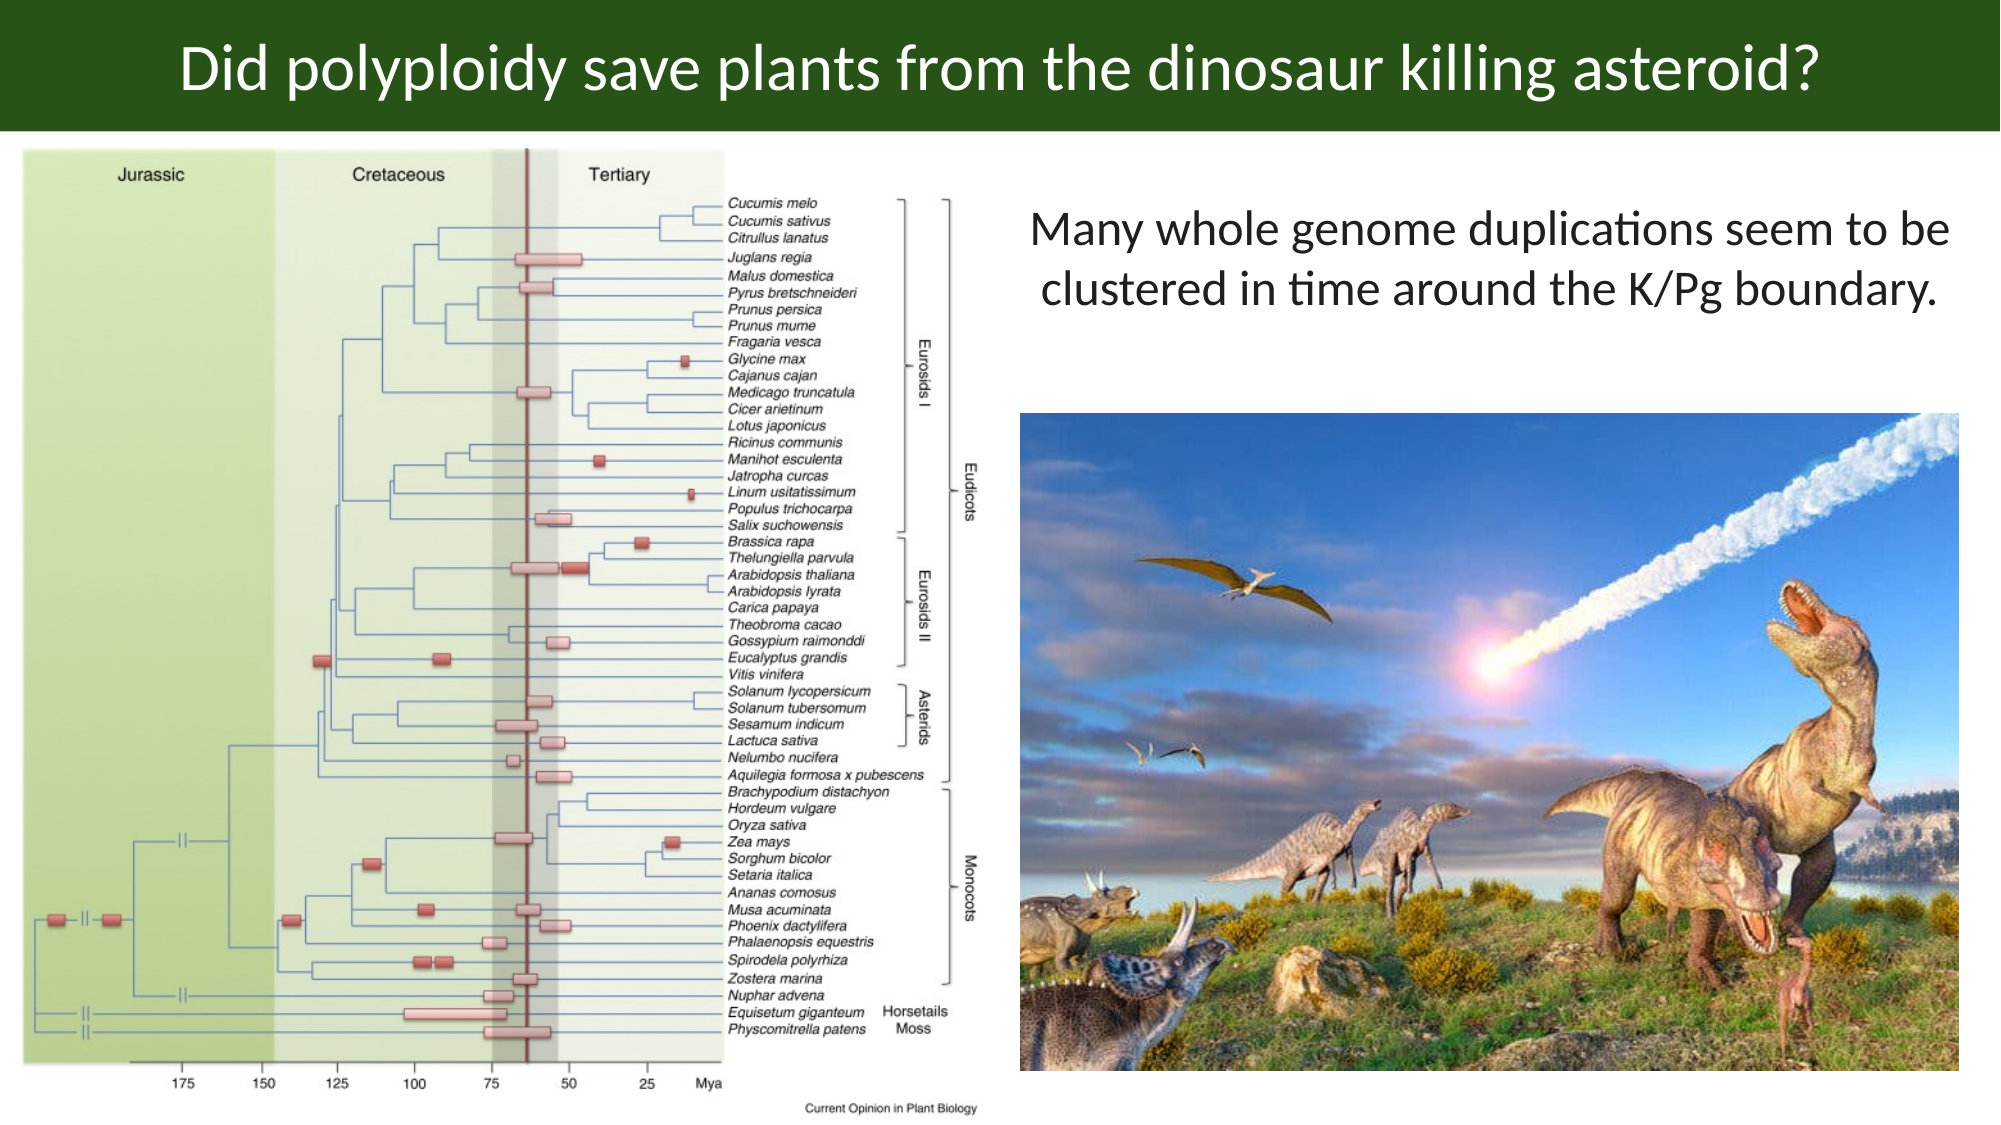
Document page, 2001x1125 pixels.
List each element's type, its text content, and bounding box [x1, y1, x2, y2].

text_box [0, 0, 2000, 133]
text_box Did polyploidy save plants from the dinosaur killing asteroid? [4, 16, 1999, 112]
picture [16, 147, 980, 1119]
picture [1020, 413, 1959, 1071]
text_box Many whole genome duplications seem to be clustered in time around the K/Pg boundary. [990, 187, 1990, 323]
